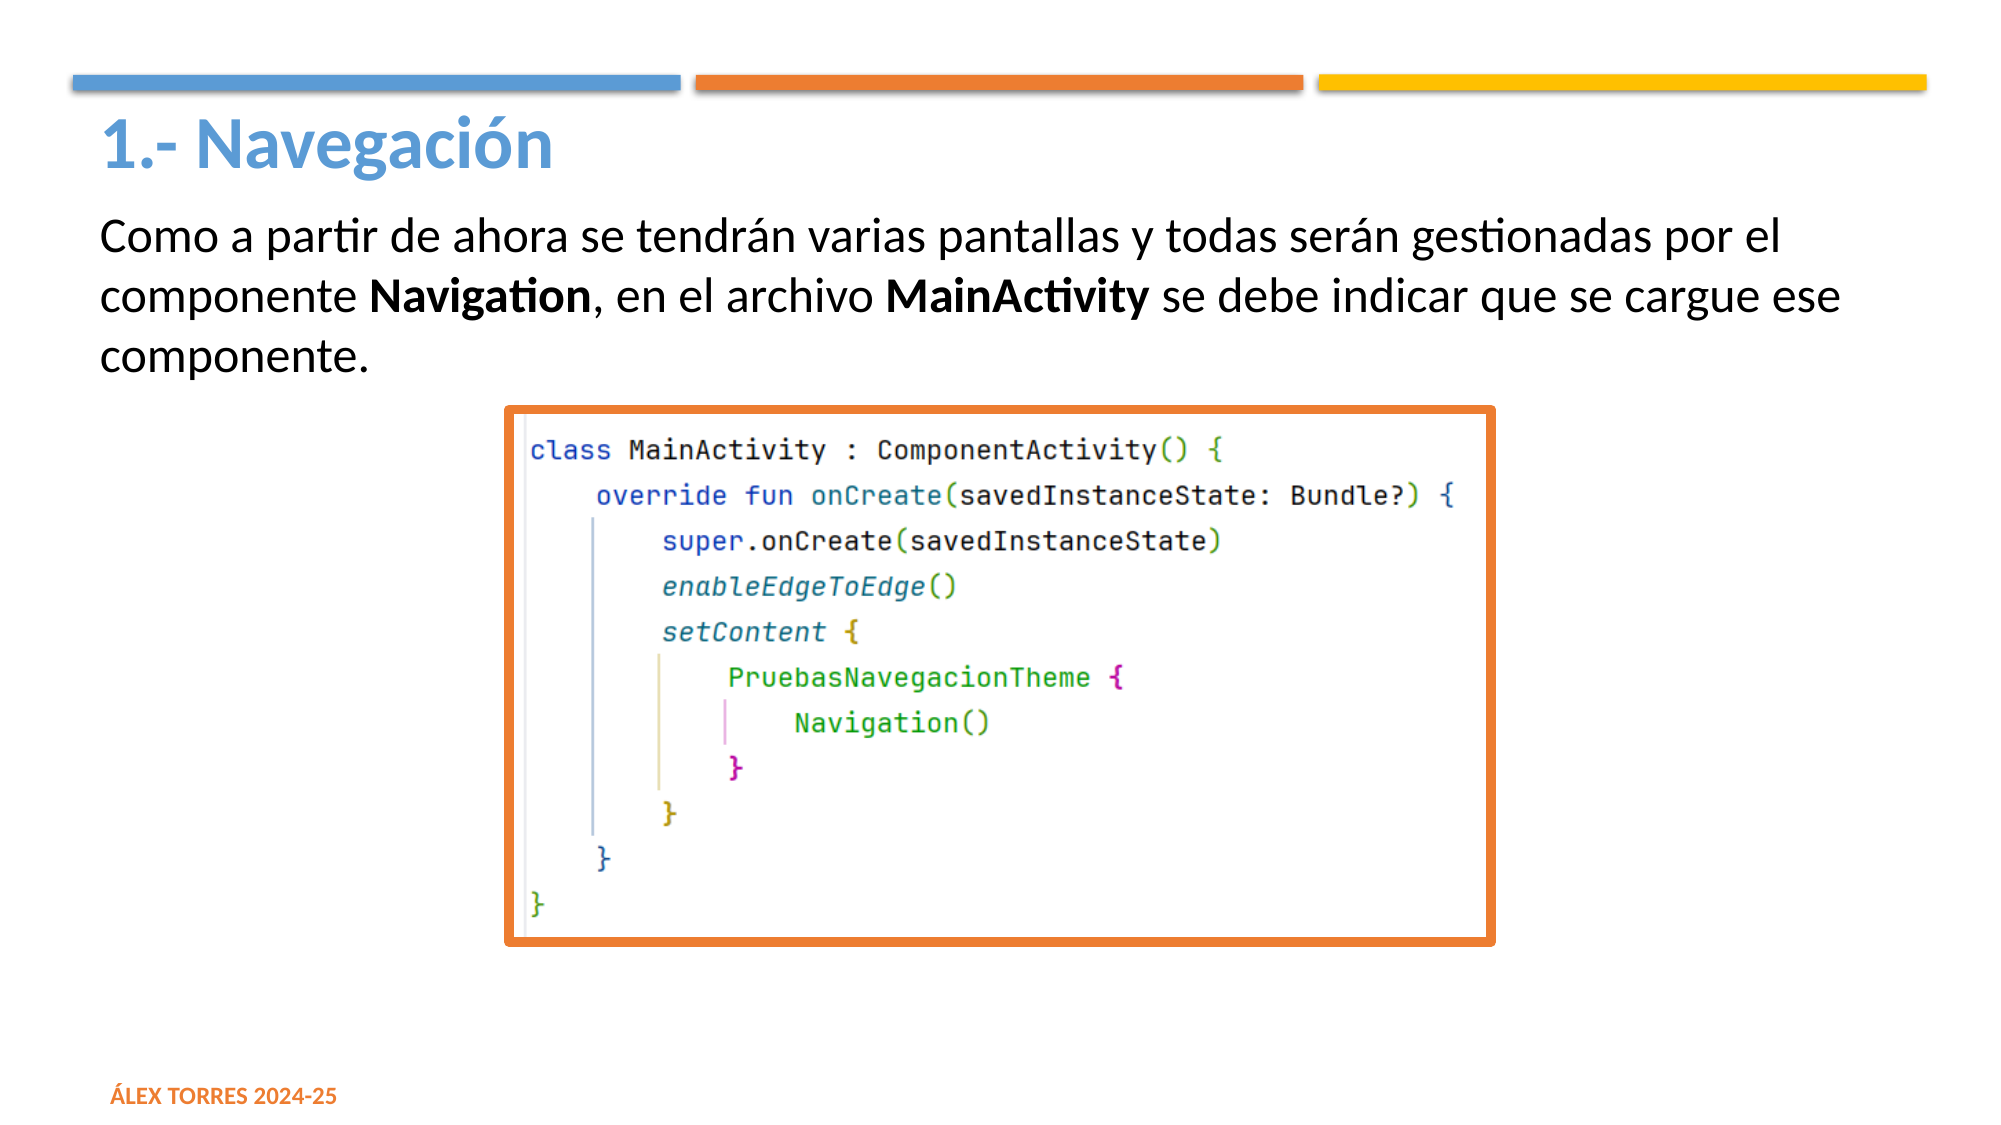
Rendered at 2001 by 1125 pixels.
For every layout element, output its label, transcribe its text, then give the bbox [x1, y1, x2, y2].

picture [512, 413, 1487, 938]
text_box Como a partir de ahora se tendrán varias pantallas y todas serán gestionadas por el componente Navigation, en el archivo MainActivity se debe indicar que se cargue ese componente. [85, 187, 1915, 1072]
text_box 1.- Navegación [85, 78, 1915, 187]
